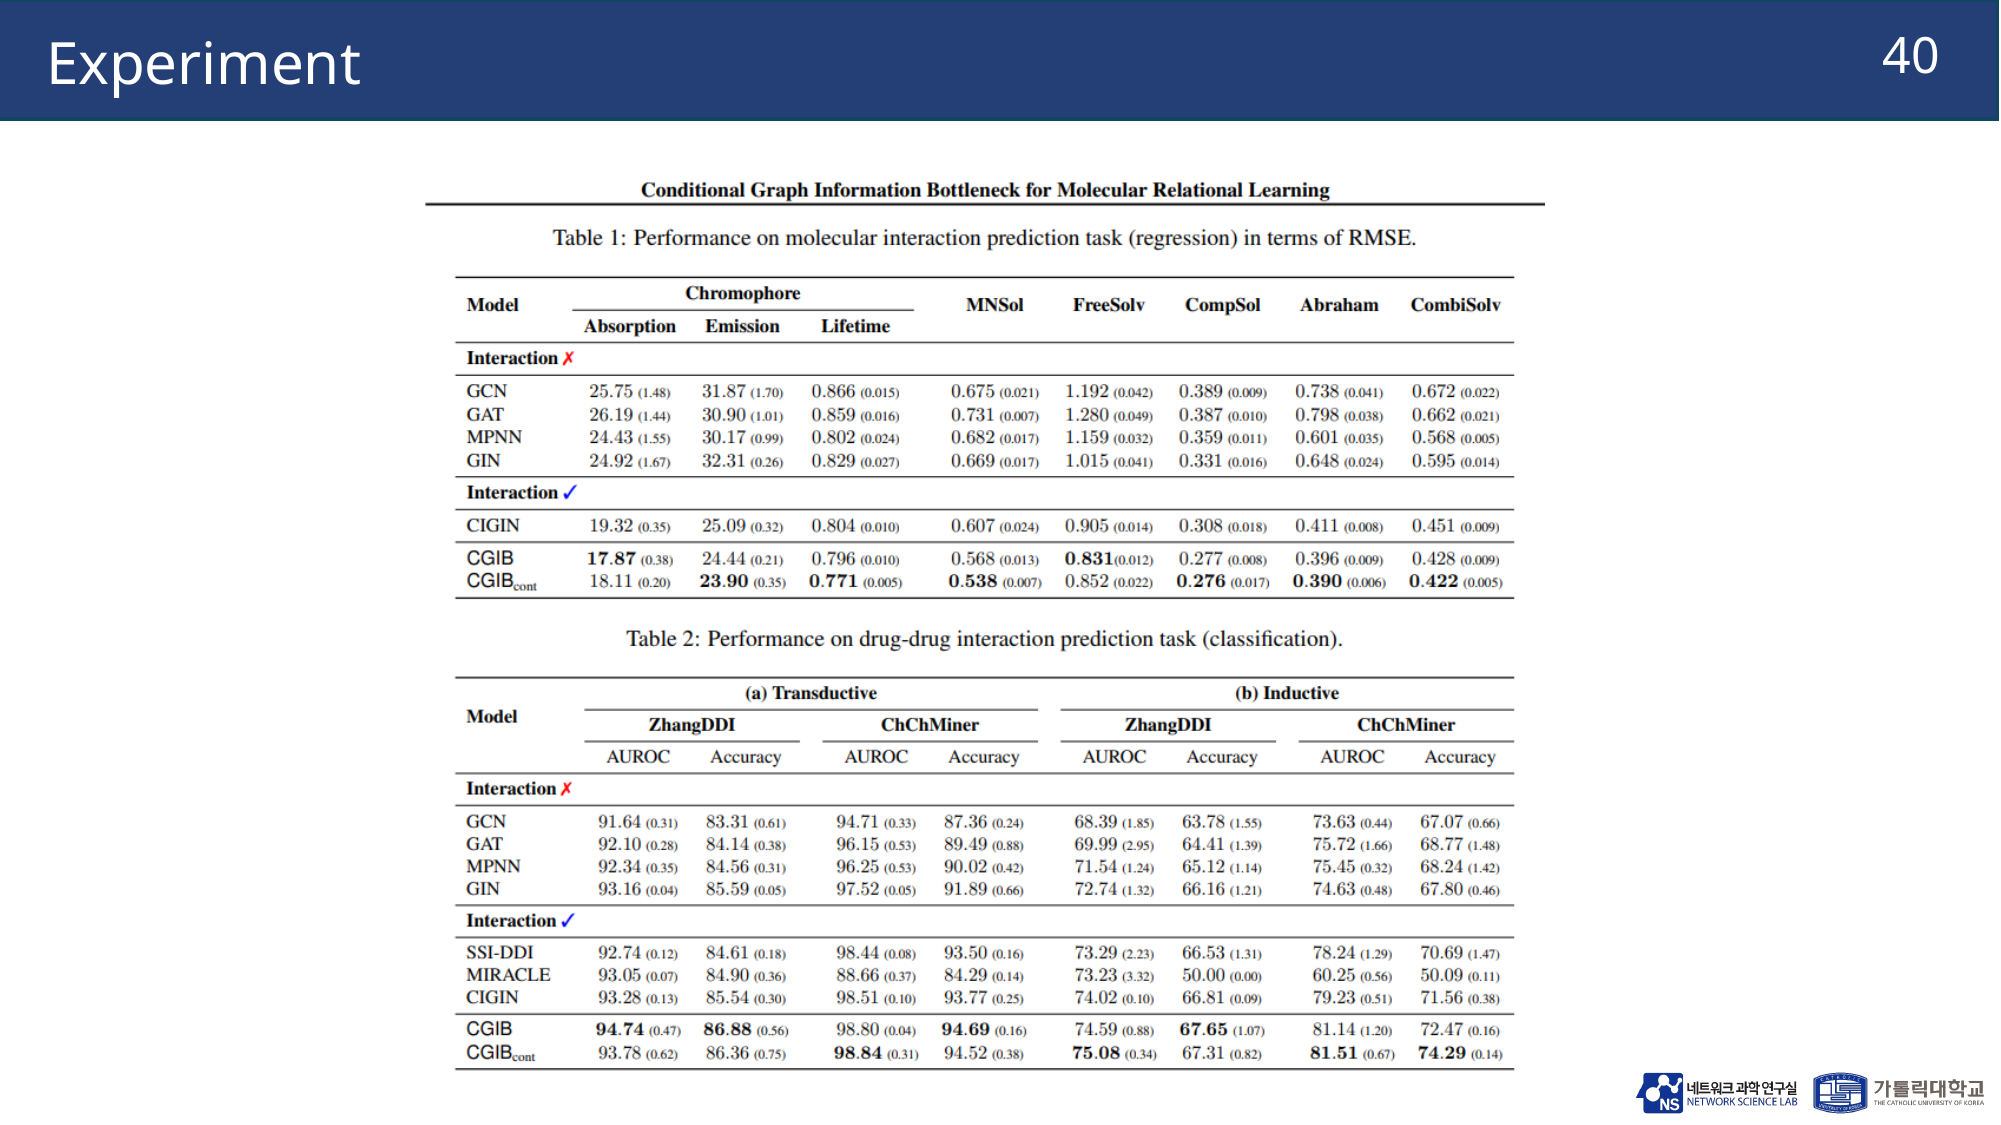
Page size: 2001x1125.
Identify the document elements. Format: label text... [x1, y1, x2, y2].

text_box Experiment [31, 18, 1642, 104]
picture [1634, 1071, 1988, 1116]
picture [378, 145, 1546, 1093]
